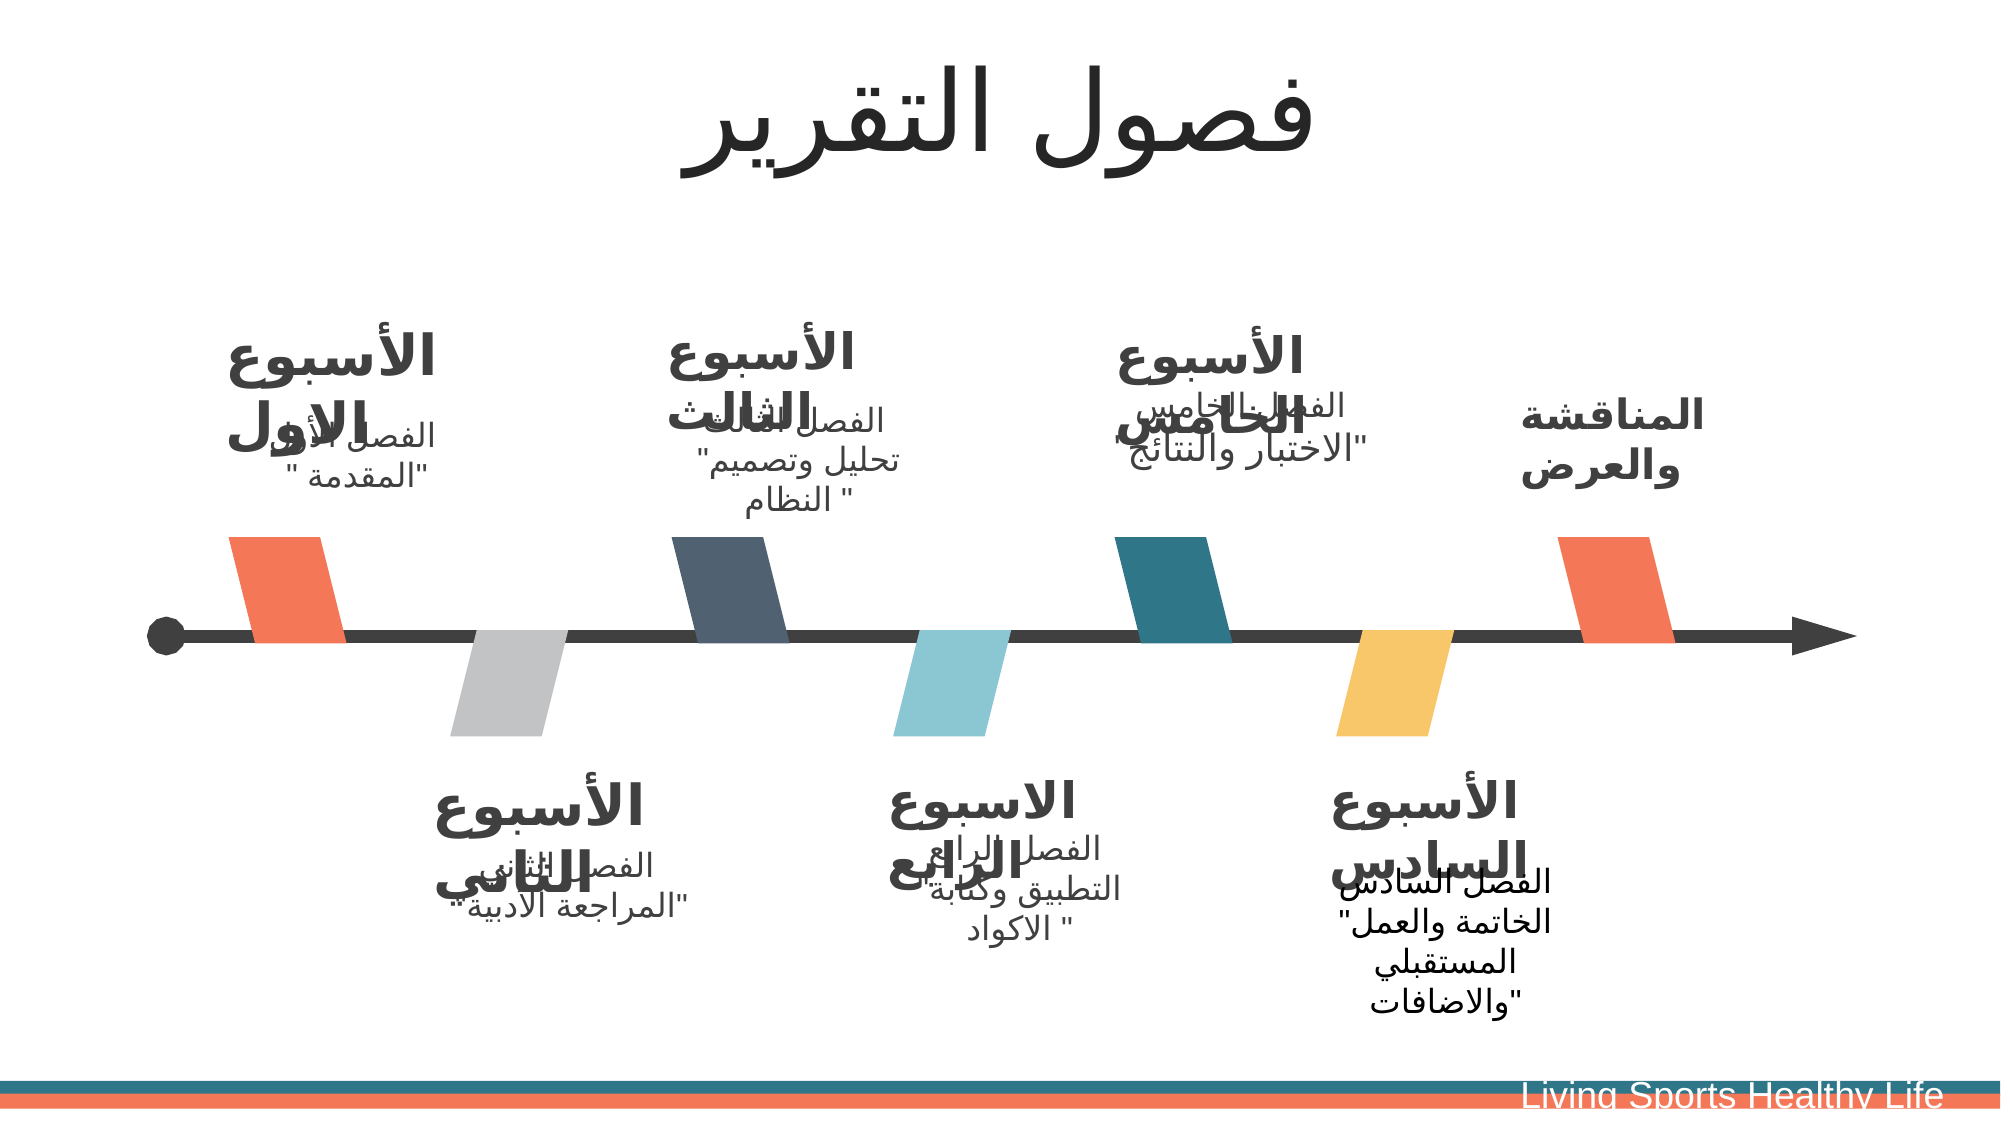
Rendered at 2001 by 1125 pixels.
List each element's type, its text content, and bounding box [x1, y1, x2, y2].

text_box الفصل الأول " المقدمة" [210, 376, 504, 501]
text_box الفصل الرابع "التطبيق وكتابة الاكواد " [872, 820, 1167, 955]
text_box الفصل الثاني "المراجعة الأدبية" [418, 837, 725, 932]
text_box [474, 629, 570, 635]
list فصول التقرير [53, 55, 1952, 175]
text_box المناقشة والعرض [1505, 380, 1807, 495]
text_box [670, 536, 789, 635]
text_box [1581, 637, 1677, 645]
text_box الاسبوع الرابع [873, 761, 1174, 897]
text_box [1360, 629, 1456, 635]
text_box [891, 637, 1011, 738]
text_box [227, 536, 346, 635]
text_box الفصل السادس "الخاتمة والعمل المستقبلي والاضافات" [1298, 853, 1593, 1028]
text_box الأسبوع السادس [1314, 761, 1616, 897]
text_box [1334, 637, 1454, 738]
text_box [448, 637, 568, 738]
text_box الأسبوع الخامس [1100, 316, 1402, 451]
text_box الأسبوع الاول [210, 311, 511, 462]
text_box [1113, 536, 1232, 635]
text_box [917, 629, 1013, 635]
text_box [1556, 536, 1675, 635]
text_box الفصل الثالث "تحليل وتصميم النظام " [652, 391, 946, 526]
text_box [252, 637, 348, 645]
text_box الفصل الخامس "الاختبار والنتائج" [1093, 376, 1388, 477]
text_box الأسبوع الثاني [418, 761, 719, 837]
text_box الأسبوع الثالث [652, 311, 953, 447]
text_box [695, 637, 792, 645]
text_box [1138, 637, 1234, 645]
